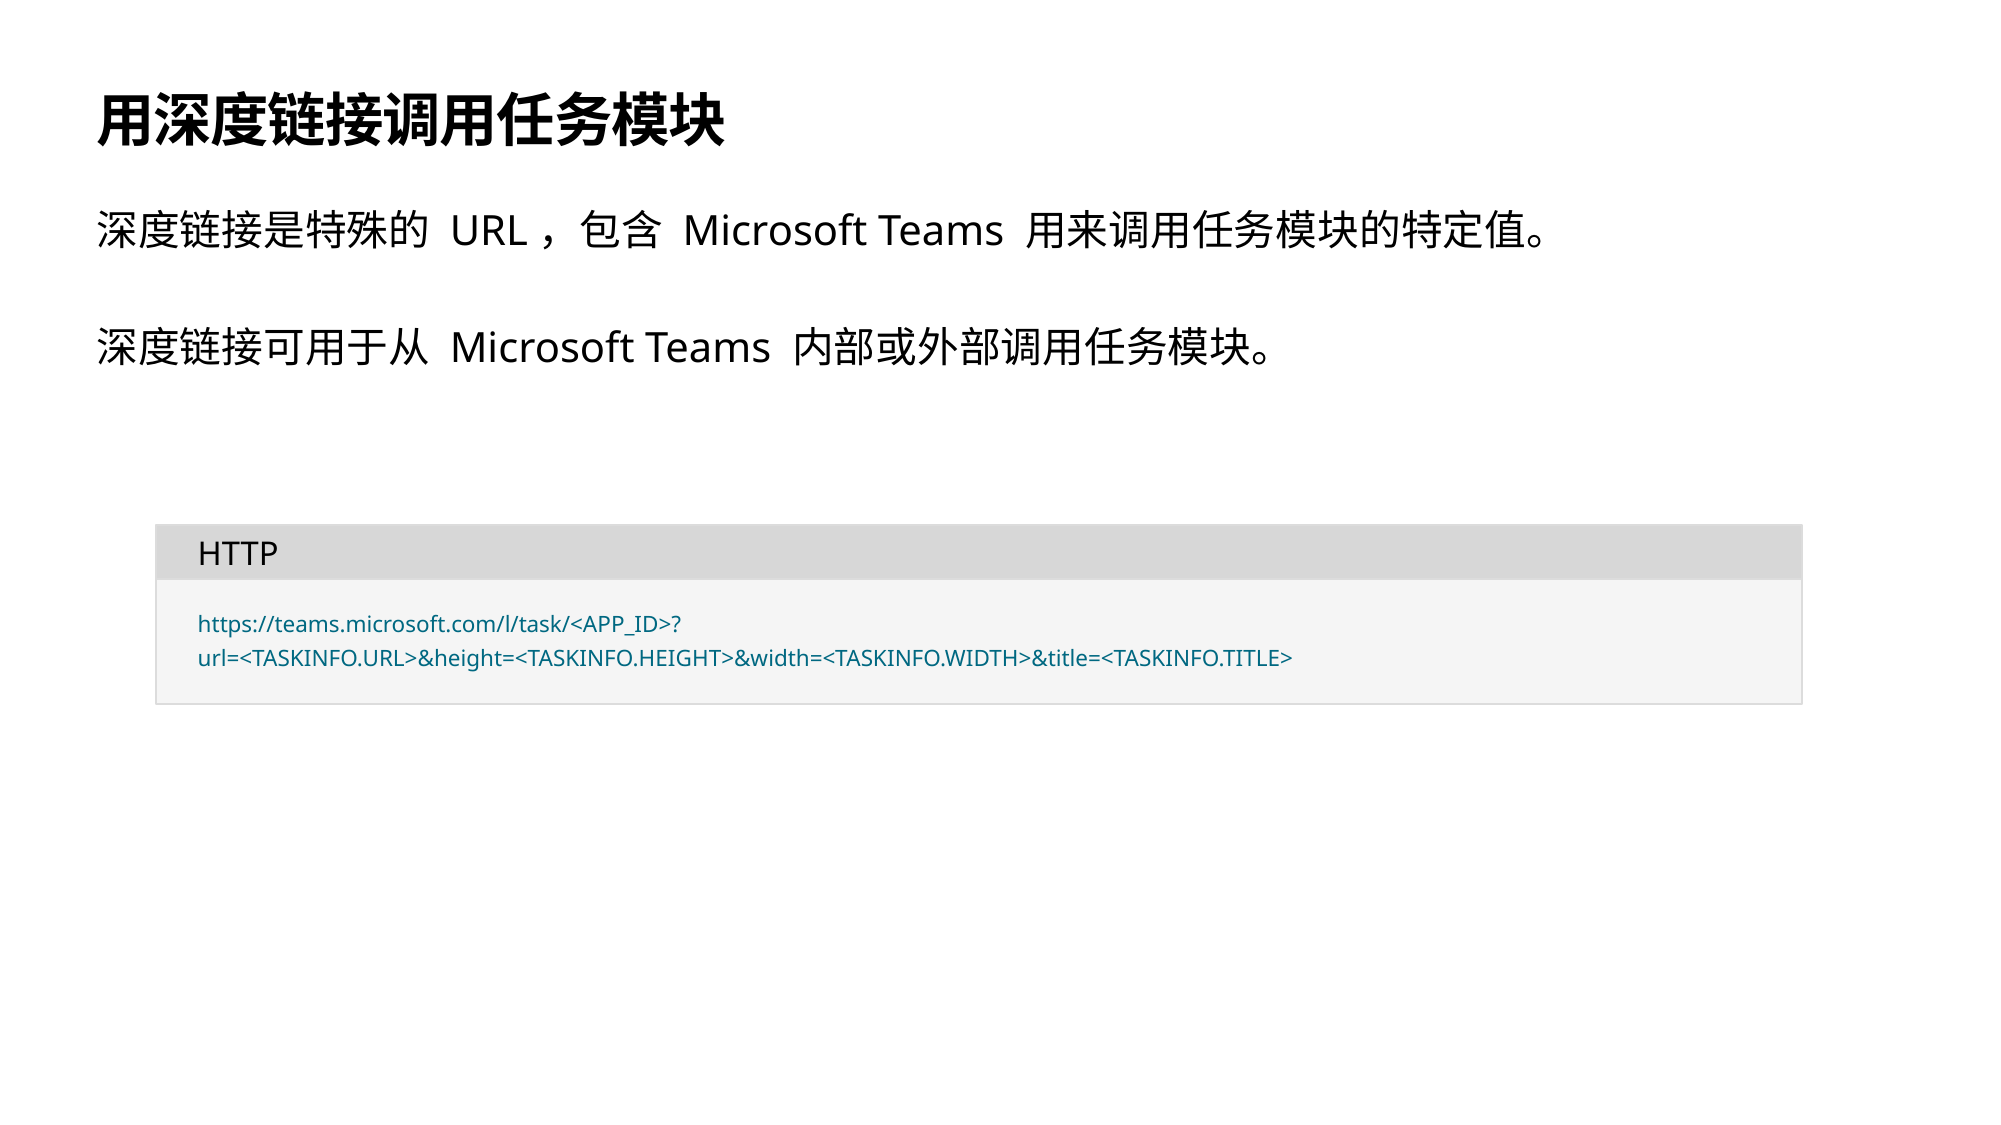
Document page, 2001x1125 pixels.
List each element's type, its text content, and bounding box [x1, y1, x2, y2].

title 用深度链接调用任务模块 [96, 83, 1904, 155]
list 深度链接是特殊的 URL，包含 Microsoft Teams 用来调用任务模块的特定值。 深度链接可用于从 Microsoft Teams 内部或外部调用任务模块。 [96, 203, 1888, 872]
text_box https://teams.microsoft.com/l/task/<APP_ID>?url=<TASKINFO.URL>&height=<TASKINFO.HEIGHT>&width=<TASKINFO.WIDTH>&title=<TASKINFO.TITLE> [155, 580, 1803, 705]
text_box HTTP [155, 524, 1803, 580]
